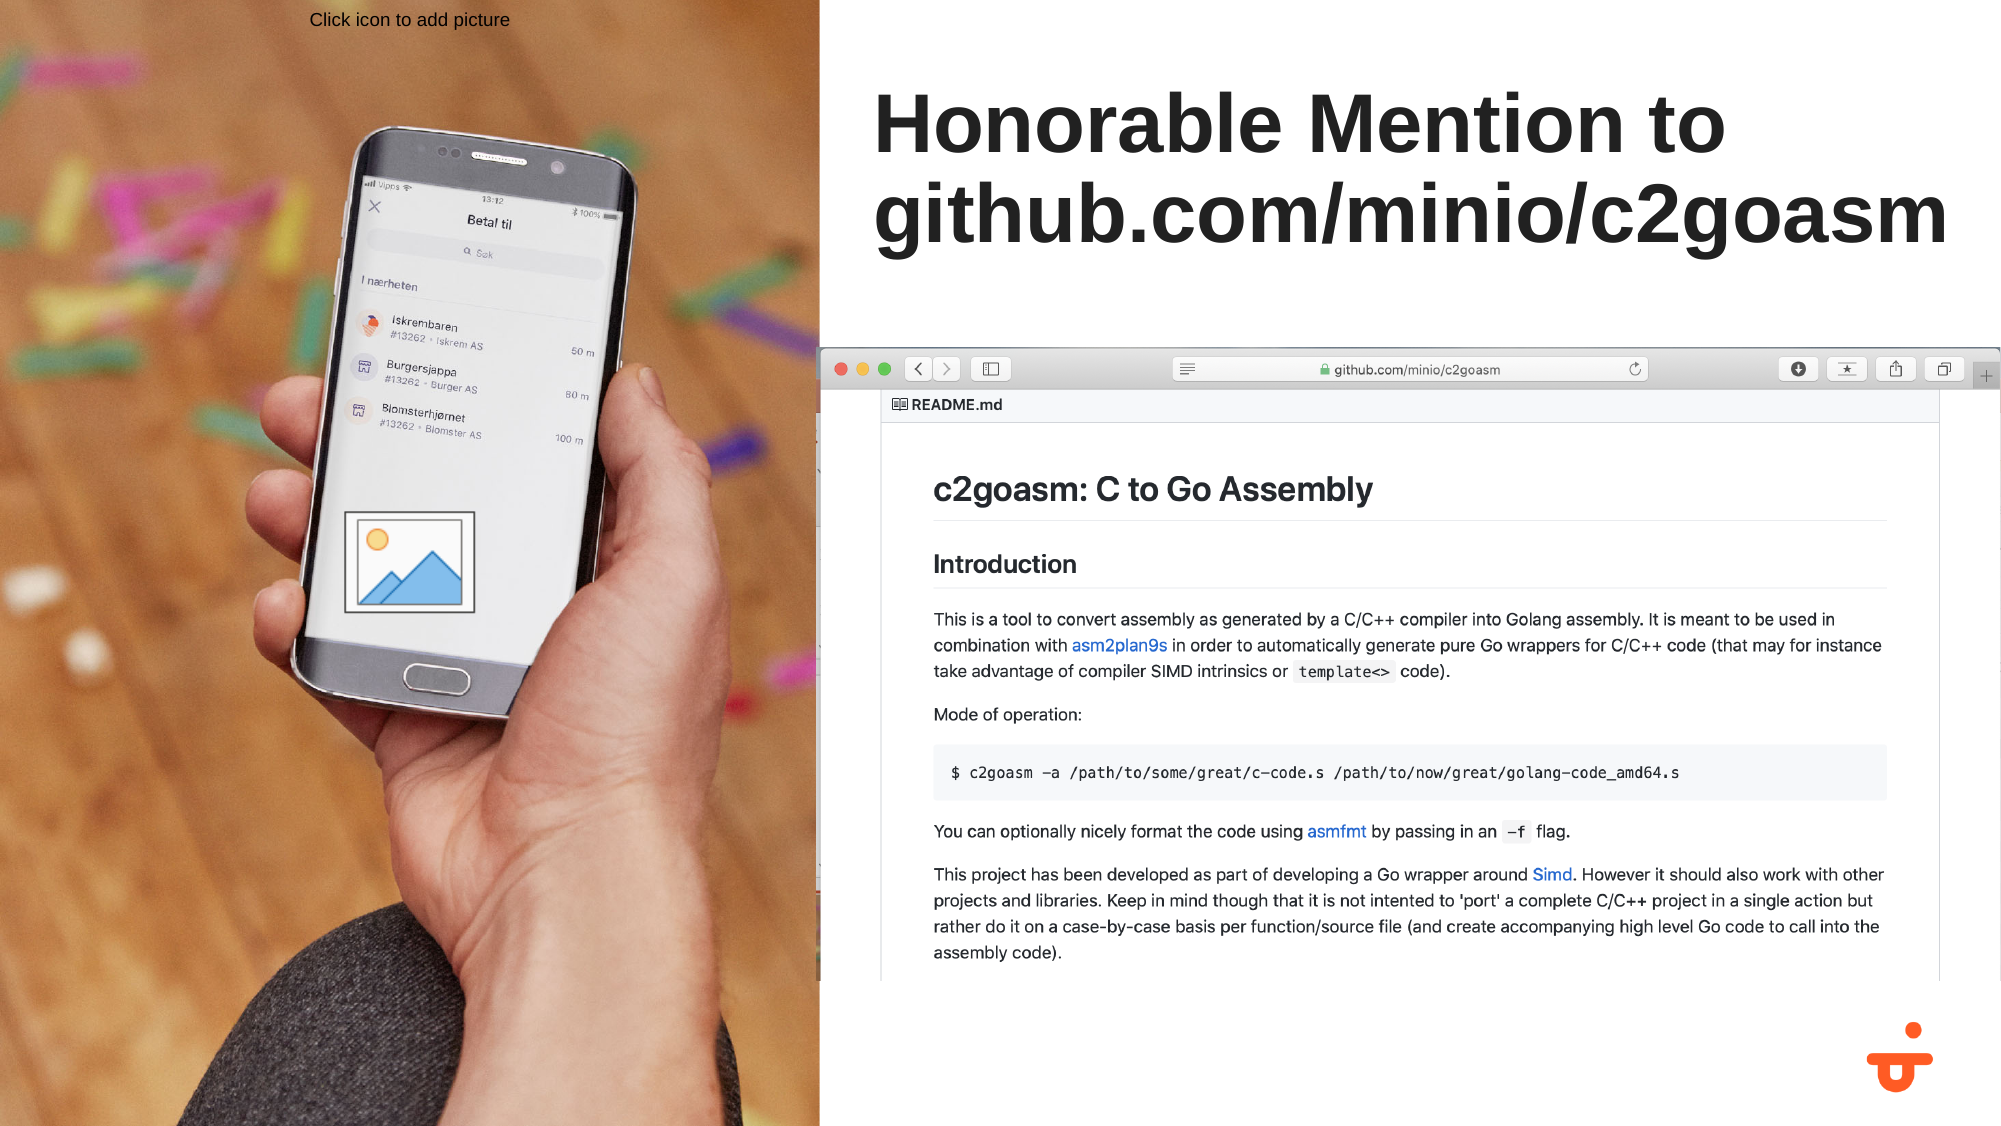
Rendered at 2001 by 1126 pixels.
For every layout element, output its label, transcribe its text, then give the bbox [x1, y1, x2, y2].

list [816, 347, 2001, 981]
title Honorable Mention to github.com/minio/c2goasm [865, 77, 2001, 289]
picture [0, 0, 820, 1126]
picture [1838, 1003, 2001, 1126]
